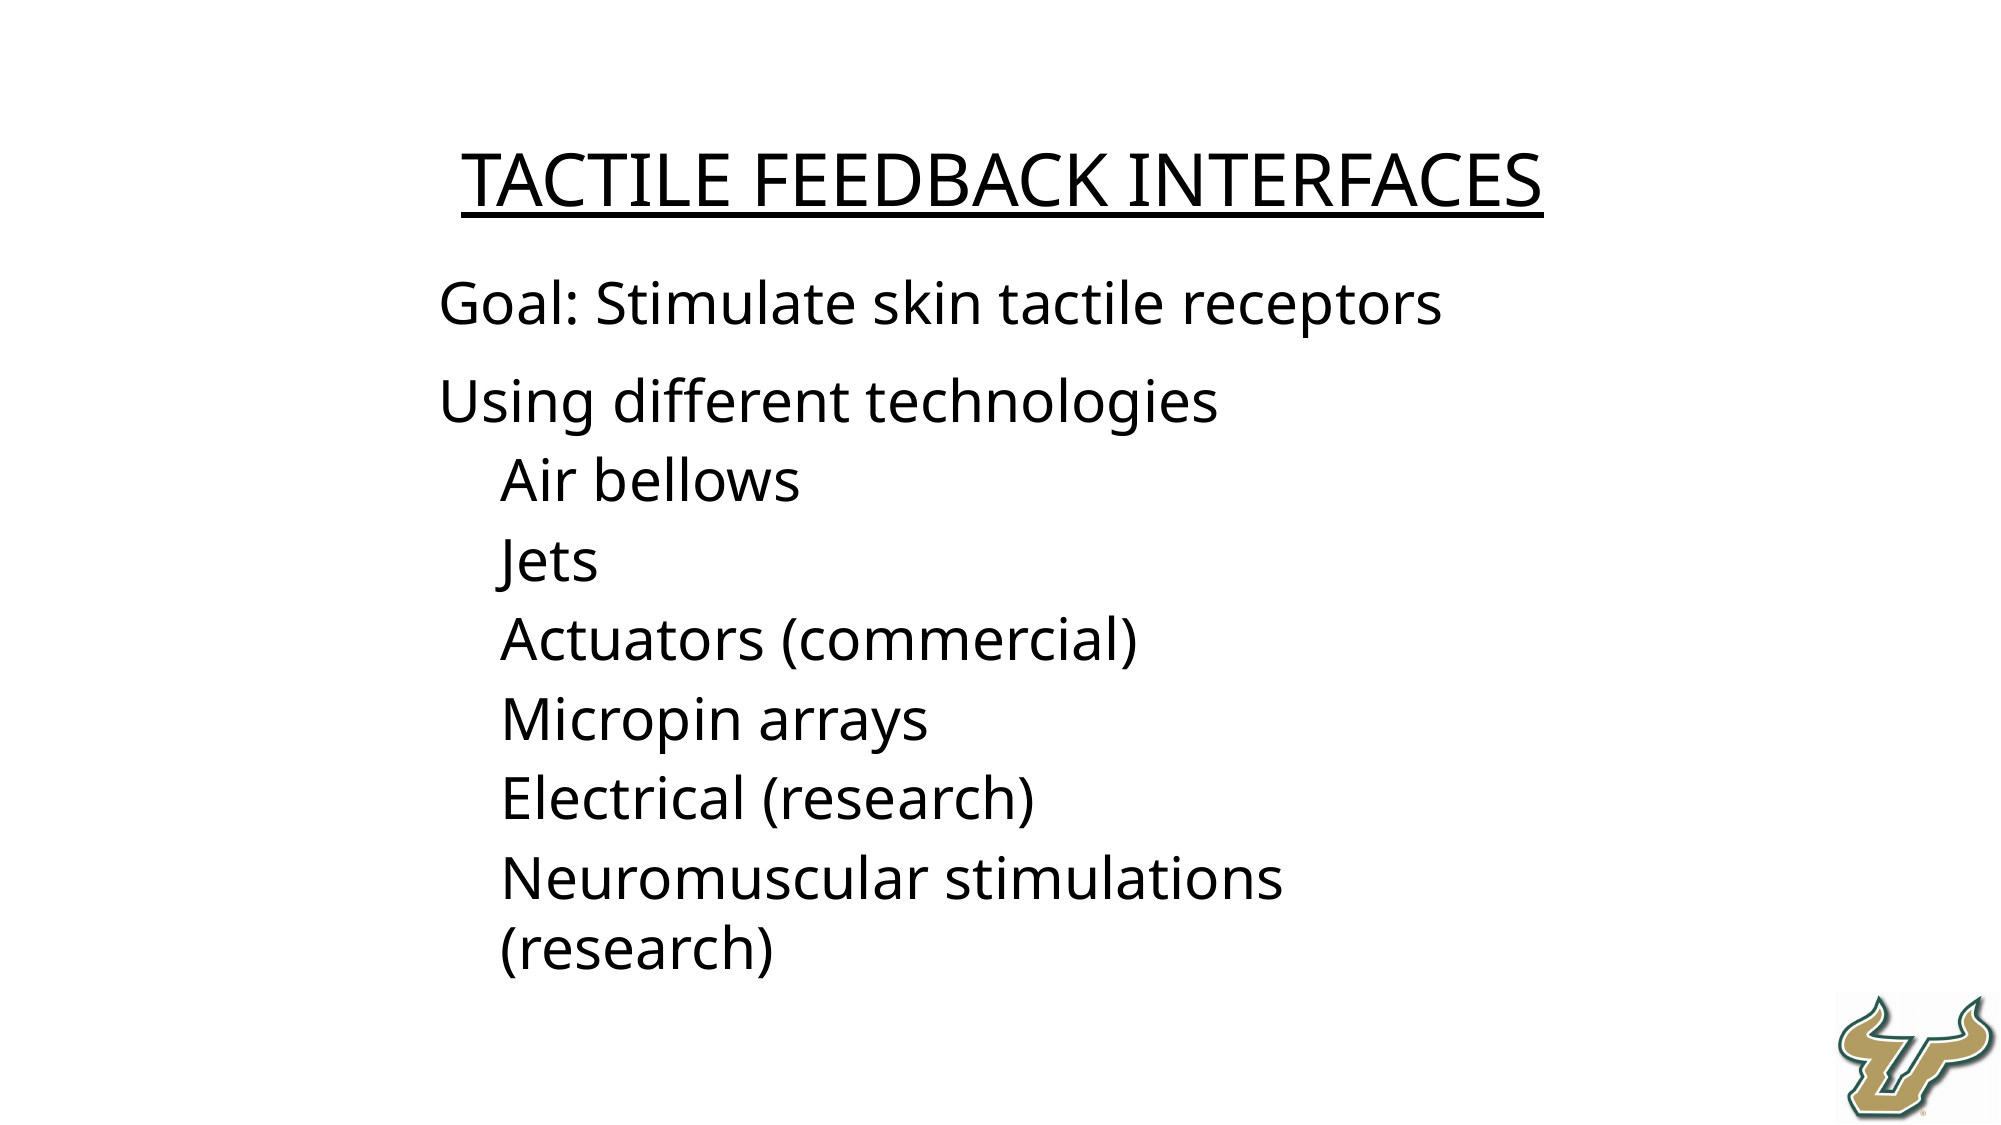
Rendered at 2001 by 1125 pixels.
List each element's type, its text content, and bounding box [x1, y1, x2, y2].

picture [1835, 992, 2000, 1124]
list Tactile Feedback Interfaces Goal: Stimulate skin tactile receptors Using different technologies Air bellows Jets Actuators (commercial) Micropin arrays Electrical (research) Neuromuscular stimulations (research) [418, 135, 1582, 990]
